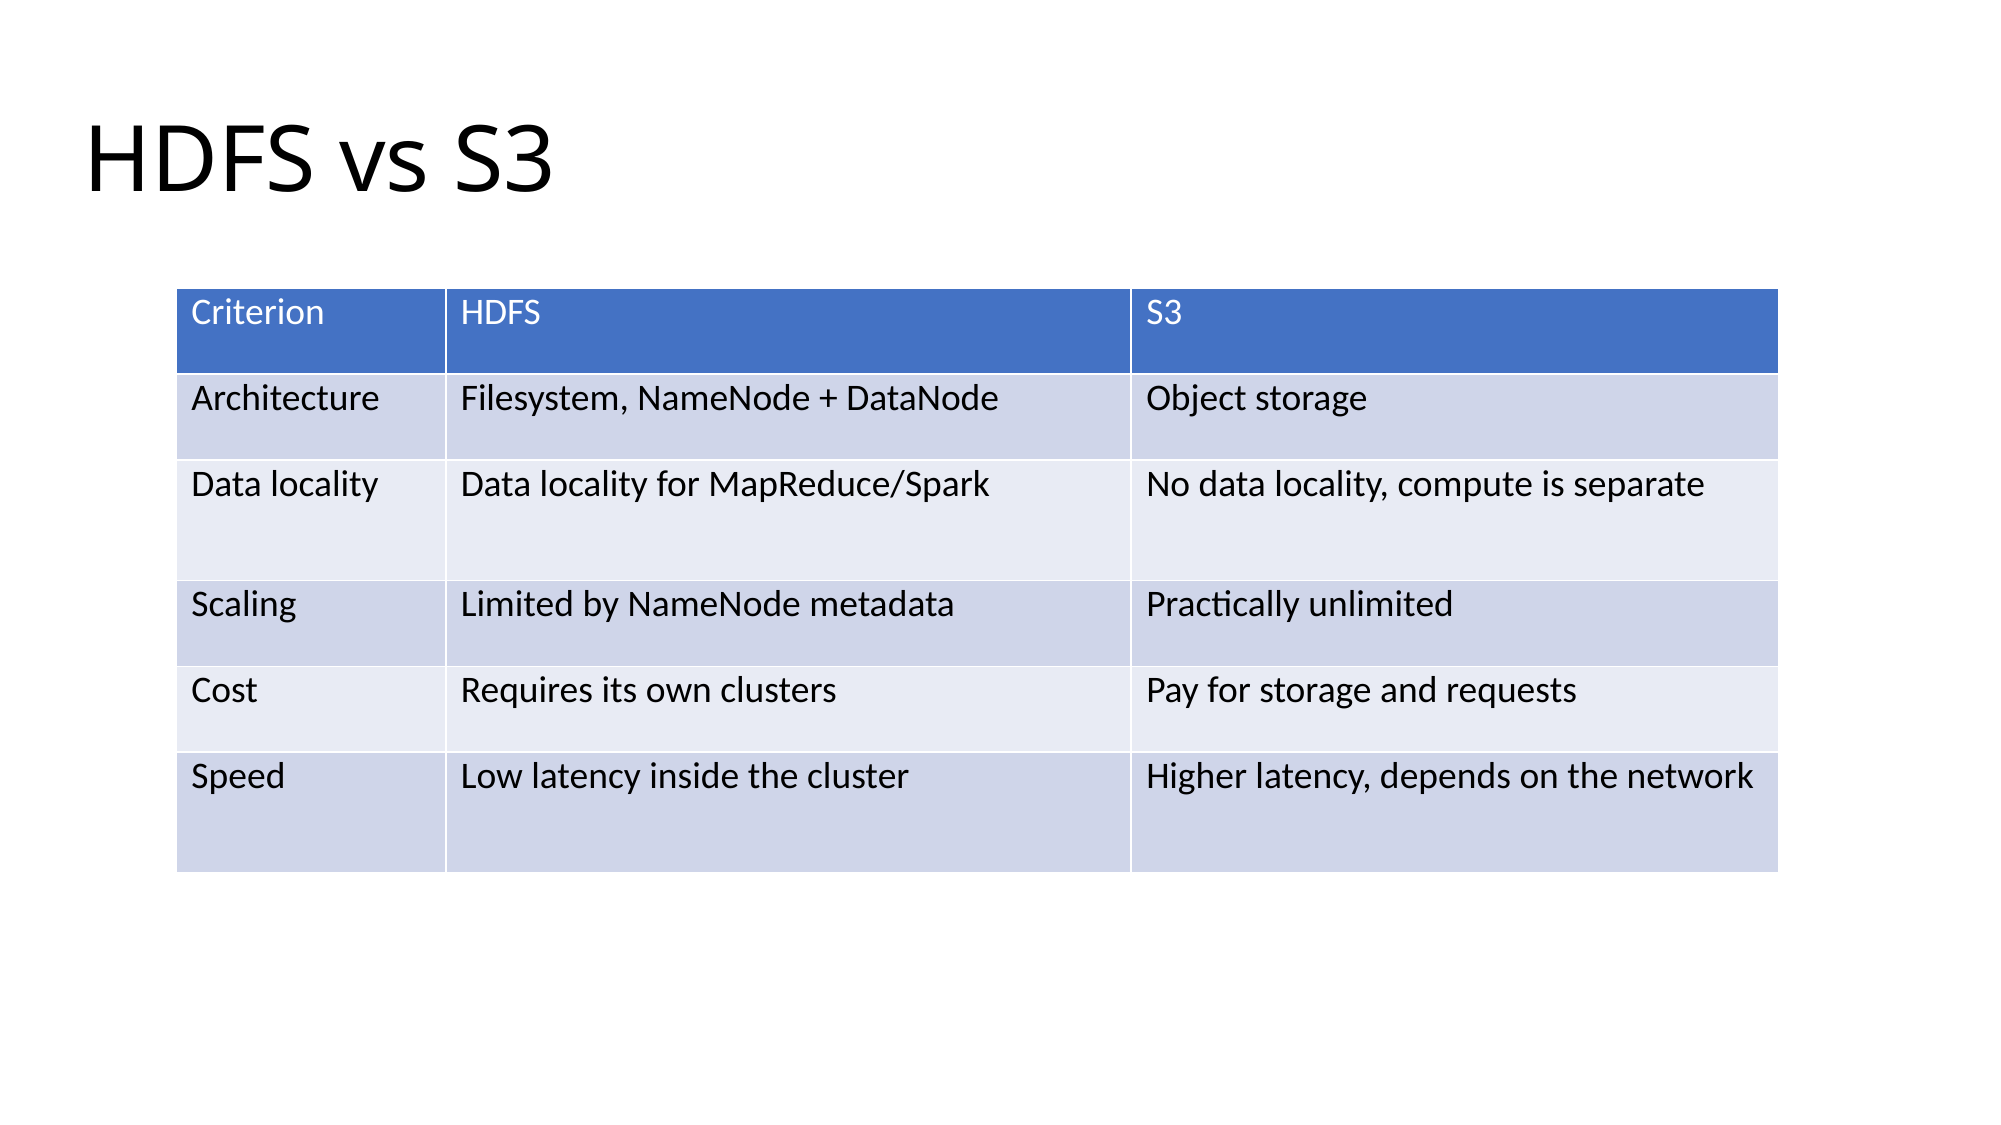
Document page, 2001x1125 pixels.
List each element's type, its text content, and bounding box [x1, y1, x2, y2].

table_cell Data locality for MapReduce/Spark [447, 461, 1130, 580]
table_header HDFS [447, 289, 1130, 373]
table_cell Higher latency, depends on the network [1132, 753, 1778, 872]
table_cell Data locality [177, 461, 445, 580]
table_cell Requires its own clusters [447, 667, 1130, 751]
table_cell Scaling [177, 581, 445, 666]
table_cell Filesystem, NameNode + DataNode [447, 375, 1130, 459]
table_cell Speed [177, 753, 445, 872]
title HDFS vs S3 [68, 97, 1932, 223]
table_cell Practically unlimited [1132, 581, 1778, 666]
table_cell Pay for storage and requests [1132, 667, 1778, 751]
table_cell Limited by NameNode metadata [447, 581, 1130, 666]
table_cell Architecture [177, 375, 445, 459]
table_cell Cost [177, 667, 445, 751]
table_header S3 [1132, 289, 1778, 373]
table_cell Object storage [1132, 375, 1778, 459]
table_cell No data locality, compute is separate [1132, 461, 1778, 580]
table_header Criterion [177, 289, 445, 373]
table_cell Low latency inside the cluster [447, 753, 1130, 872]
